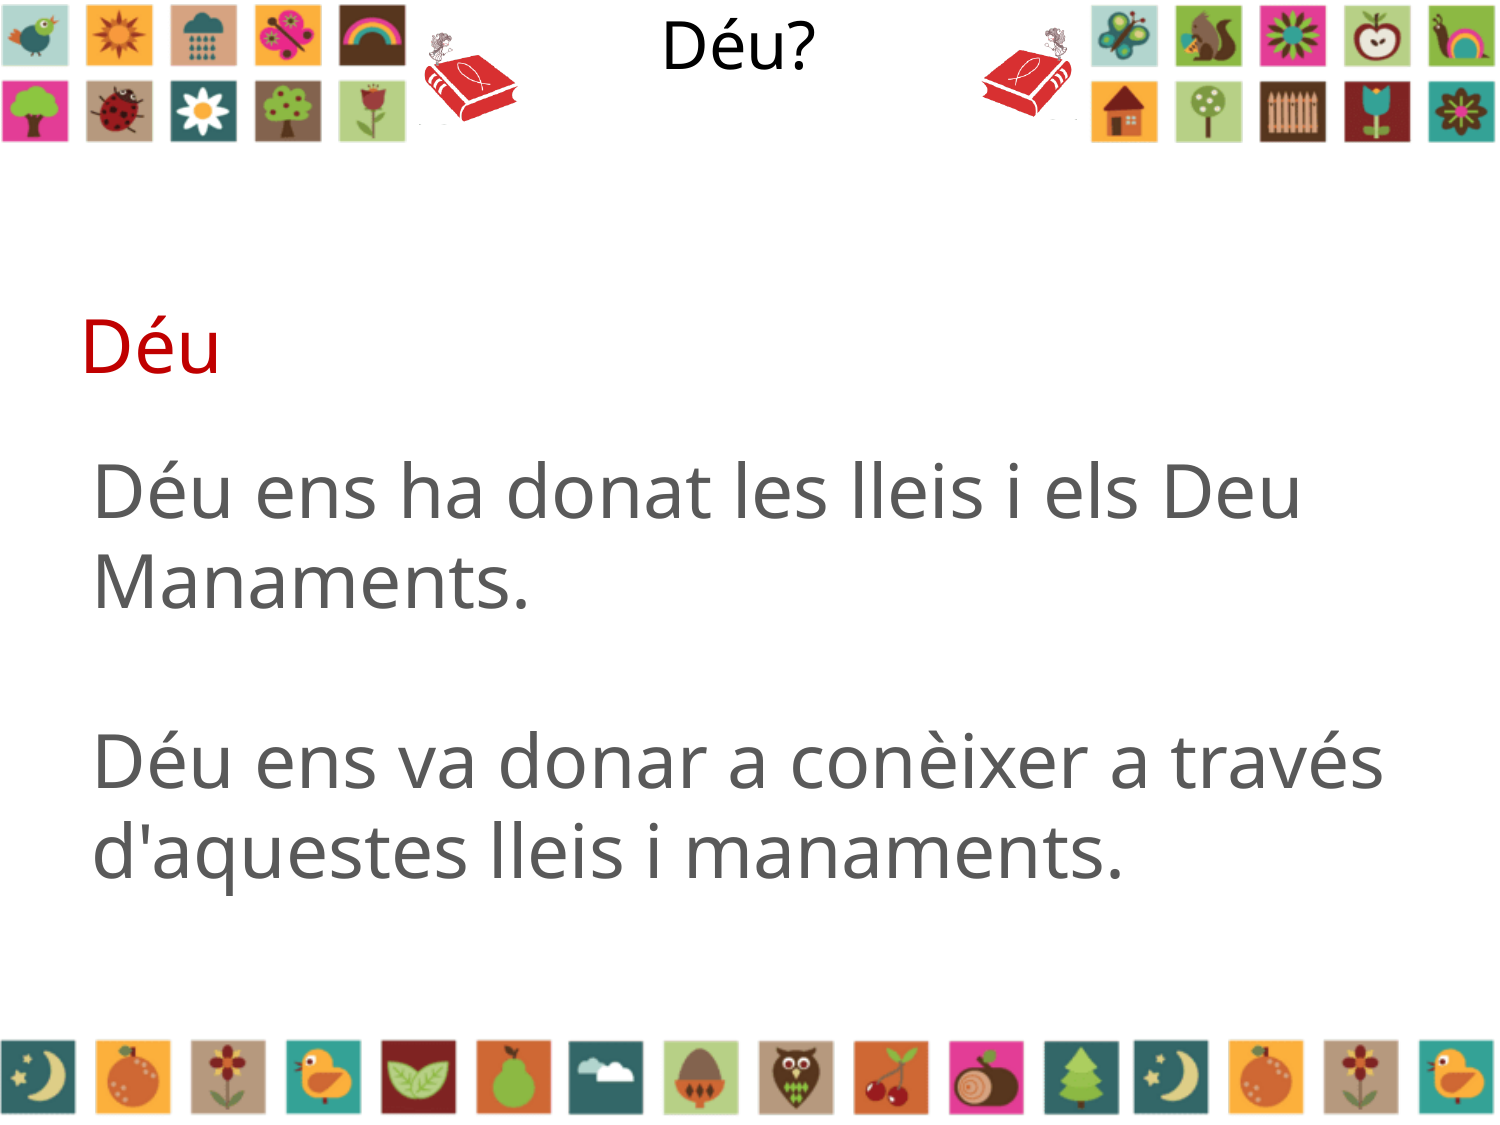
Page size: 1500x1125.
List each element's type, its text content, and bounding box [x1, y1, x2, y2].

picture [950, 3, 1500, 150]
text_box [0, 1028, 1500, 1118]
text_box Déu? [414, 0, 1080, 91]
picture [0, 3, 550, 150]
text_box Déu [64, 290, 1412, 396]
text_box Déu ens ha donat les lleis i els Deu Manaments. Déu ens va donar a conèixer a través d'aquestes lleis i manaments. [76, 436, 1424, 902]
